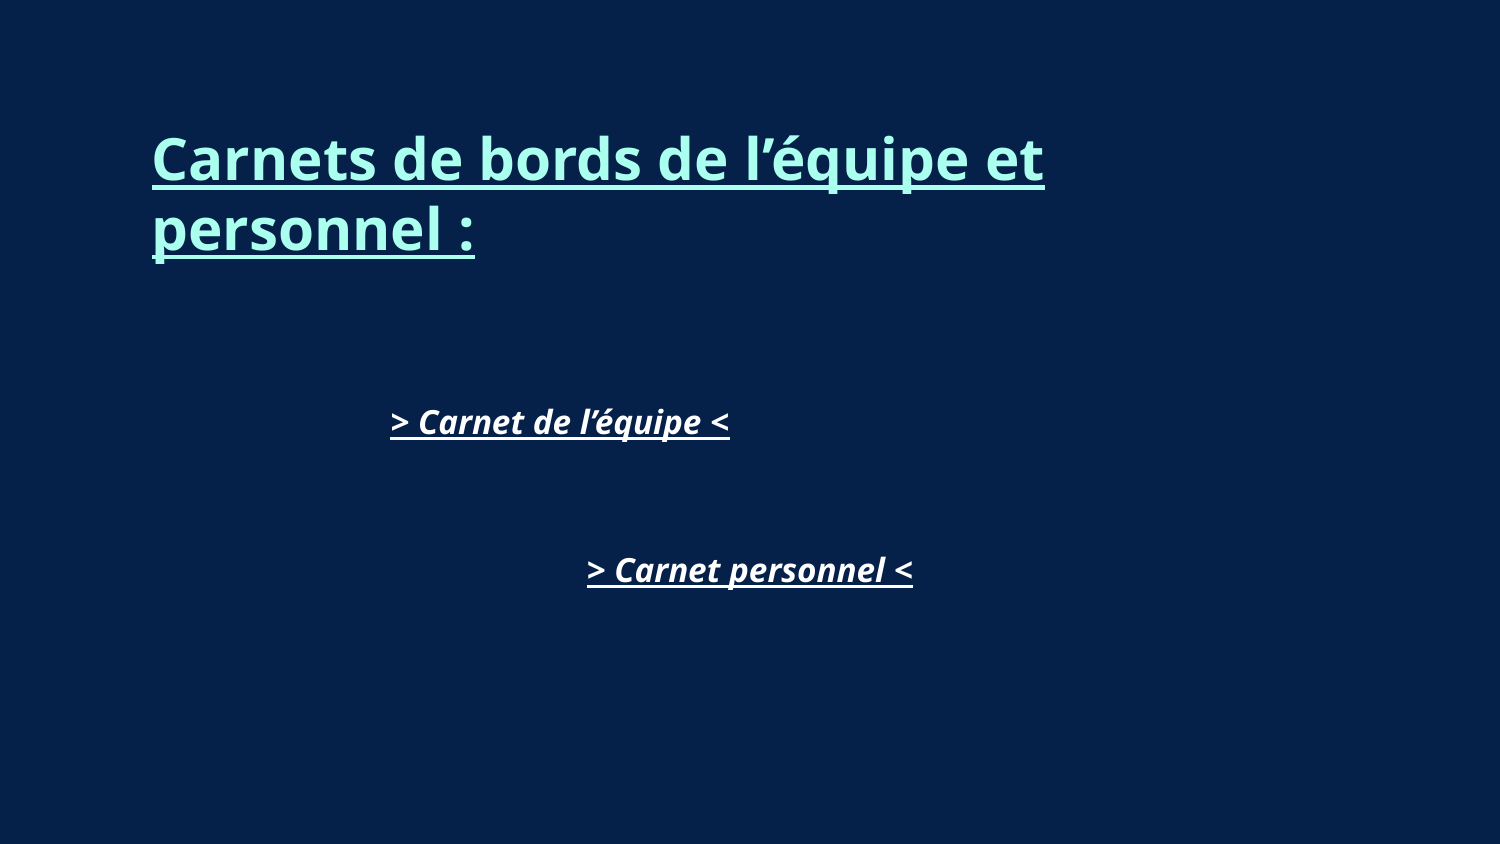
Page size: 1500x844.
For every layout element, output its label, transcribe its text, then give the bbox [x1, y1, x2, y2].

text_box > Carnet personnel < [239, 534, 1261, 610]
text_box > Carnet de l’équipe < [49, 386, 1071, 462]
title Carnets de bords de l’équipe et personnel : [140, 75, 1360, 310]
